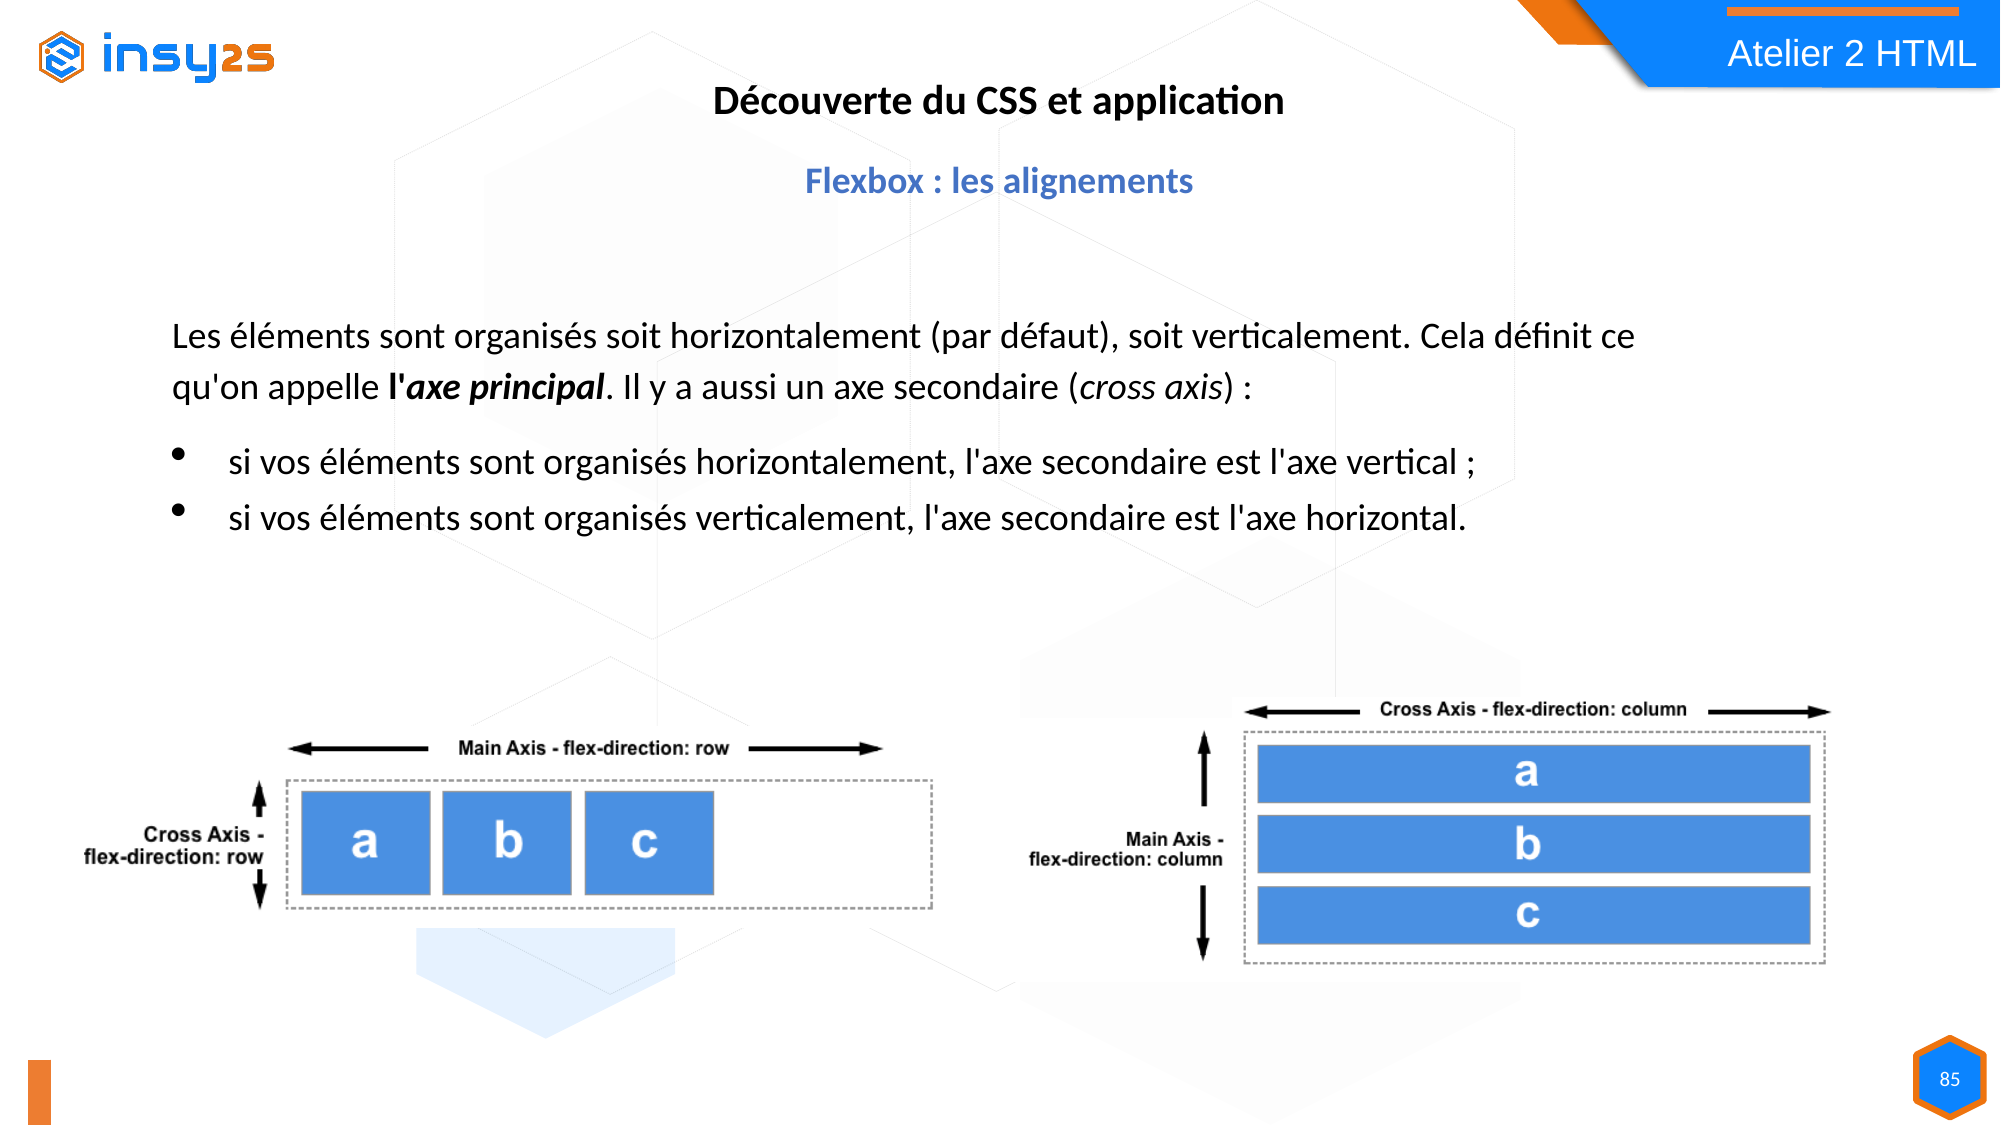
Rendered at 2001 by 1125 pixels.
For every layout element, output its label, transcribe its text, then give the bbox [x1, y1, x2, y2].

text_box Découverte du CSS et application [507, 60, 1491, 131]
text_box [83, 726, 946, 928]
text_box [1514, 0, 2000, 88]
picture [39, 31, 274, 83]
text_box Atelier 2 HTML [1712, 88, 2000, 98]
slide_number 85 [1916, 1053, 1984, 1104]
text_box Flexbox : les alignements [243, 143, 1756, 209]
text_box Les éléments sont organisés soit horizontalement (par défaut), soit verticalement. Cela définit ce qu'on appelle l'axe principal. Il y a aussi un axe secondaire (cross axis) : si vos éléments sont organisés horizontalement, l'axe secondaire est l'axe vertical ; si vos éléments sont organisés verticalement, l'axe secondaire est l'axe horizontal. [157, 296, 1843, 601]
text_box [1011, 697, 1841, 982]
